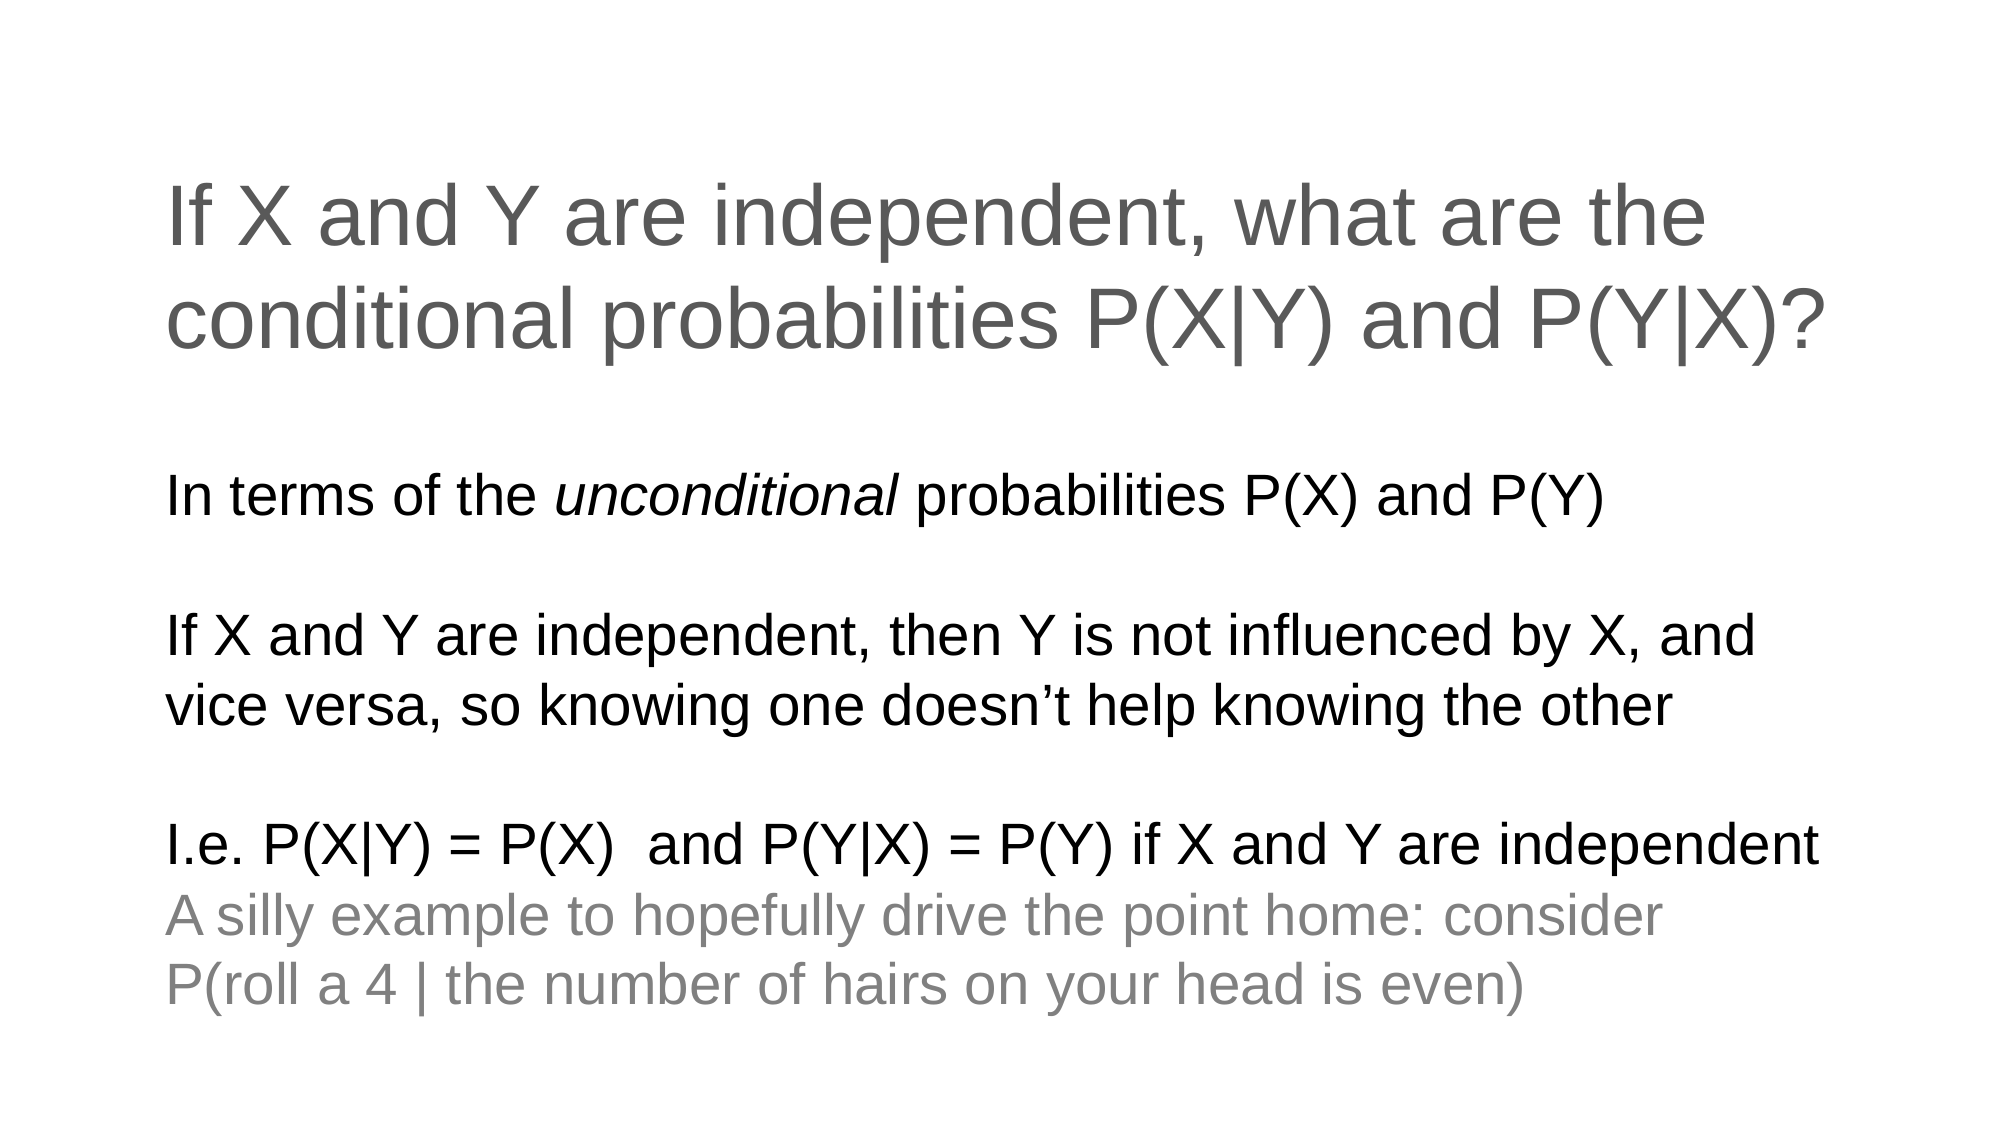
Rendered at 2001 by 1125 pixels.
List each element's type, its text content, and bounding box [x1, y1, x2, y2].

list In terms of the unconditional probabilities P(X) and P(Y) If X and Y are independent, then Y is not influenced by X, and vice versa, so knowing one doesn’t help knowing the other I.e. P(X|Y) = P(X) and P(Y|X) = P(Y) if X and Y are independent A silly example to hopefully drive the point home: consider P(roll a 4 | the number of hairs on your head is even) [150, 450, 1875, 1075]
title If X and Y are independent, what are the conditional probabilities P(X|Y) and P(Y|X)? [150, 149, 1875, 375]
